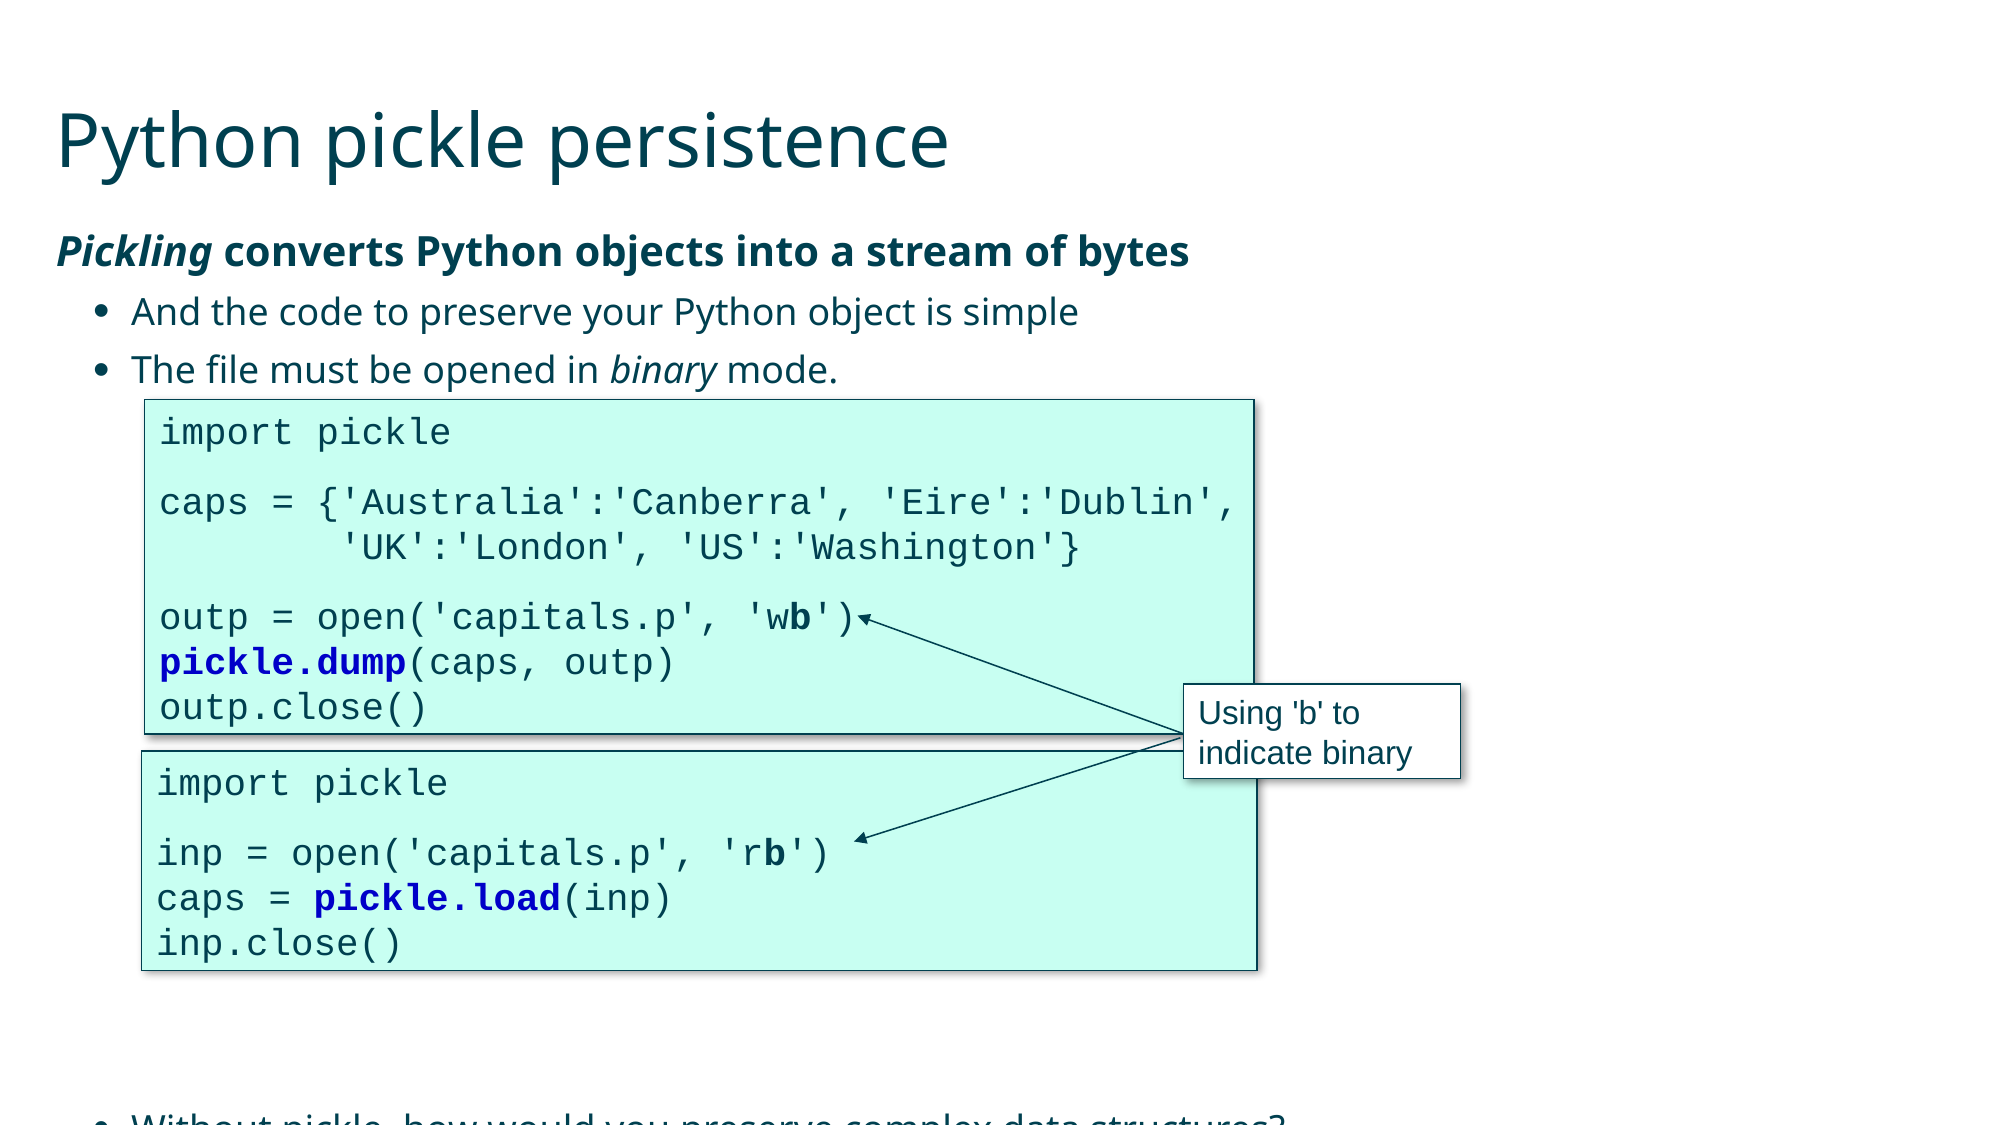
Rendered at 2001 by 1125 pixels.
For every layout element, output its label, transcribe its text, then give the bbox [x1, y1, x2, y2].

title Python pickle persistence [55, 92, 1946, 224]
text_box Using 'b' to indicate binary [1183, 683, 1461, 779]
text_box [853, 737, 1181, 844]
text_box import pickle inp = open('capitals.p', 'rb') caps = pickle.load(inp) inp.close() [141, 750, 1258, 971]
list Pickling converts Python objects into a stream of bytes And the code to preserve your Python object is simple The file must be opened in binary mode. Without pickle, how would you preserve complex data structures? [55, 224, 1946, 1125]
text_box [857, 613, 1184, 734]
text_box import pickle caps = {'Australia':'Canberra', 'Eire':'Dublin', 'UK':'London', 'US':'Washington'} outp = open('capitals.p', 'wb') pickle.dump(caps, outp) outp.close() [144, 399, 1255, 735]
